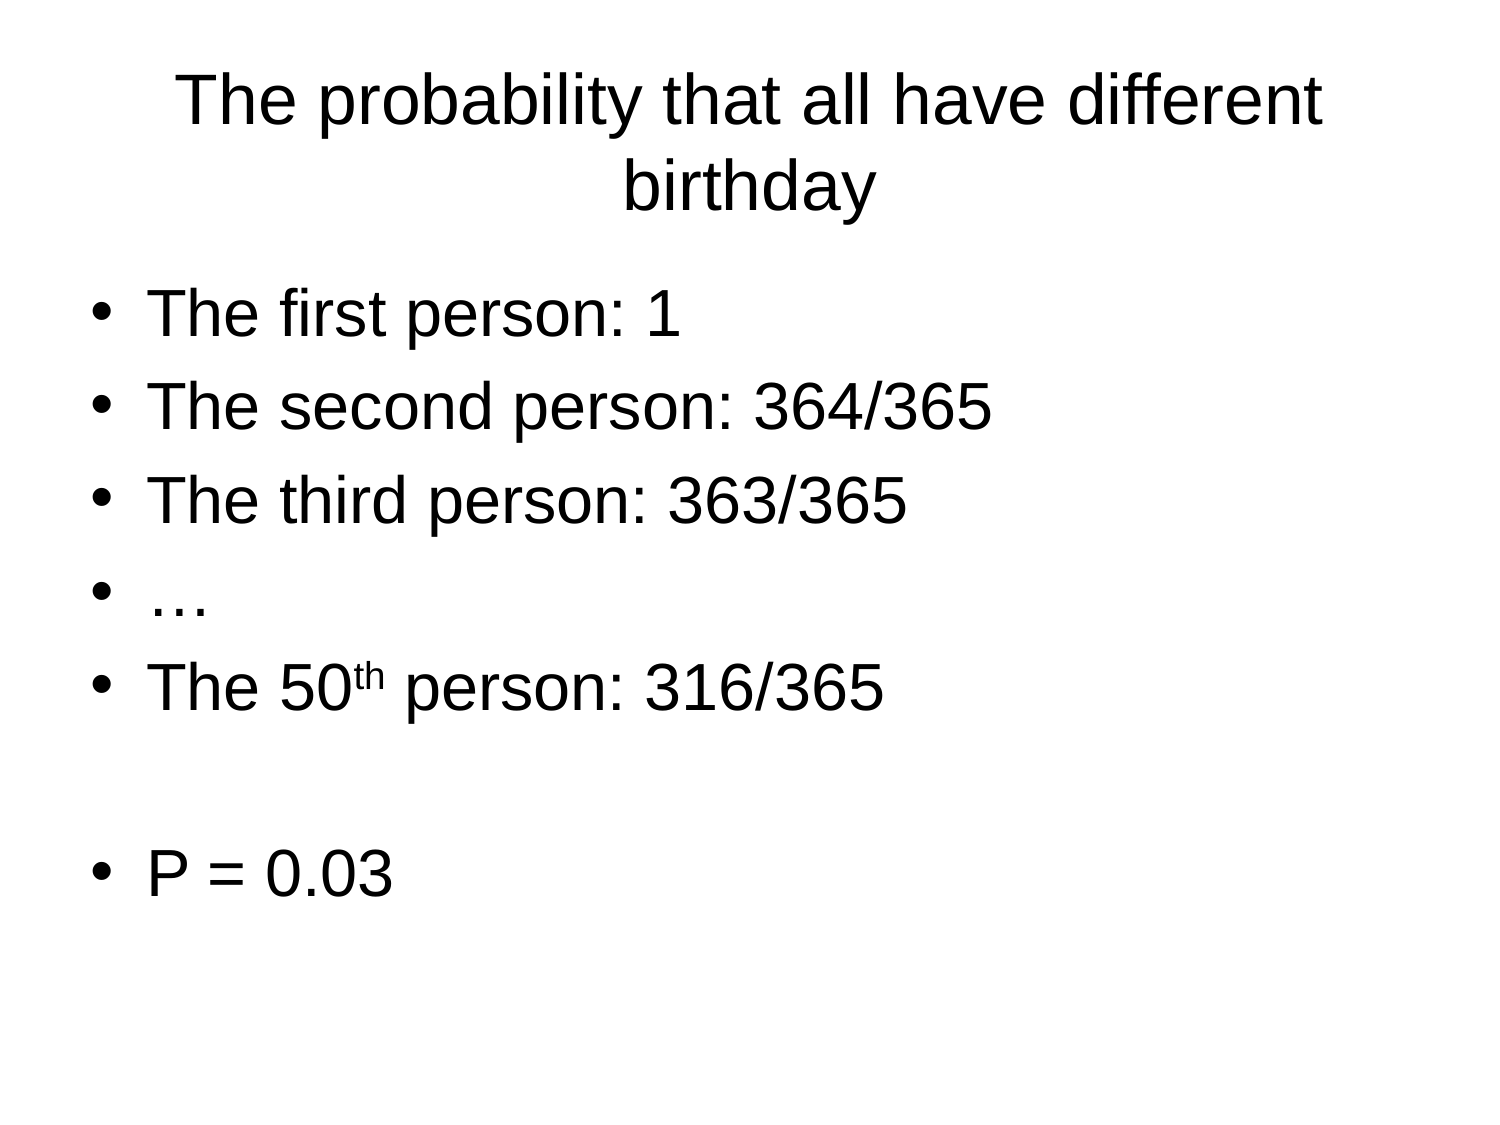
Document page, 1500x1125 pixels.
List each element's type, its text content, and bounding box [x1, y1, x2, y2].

list The first person: 1 The second person: 364/365 The third person: 363/365 … The 50th person: 316/365 P = 0.03 [75, 262, 1425, 1005]
title The probability that all have different birthday [75, 45, 1425, 233]
